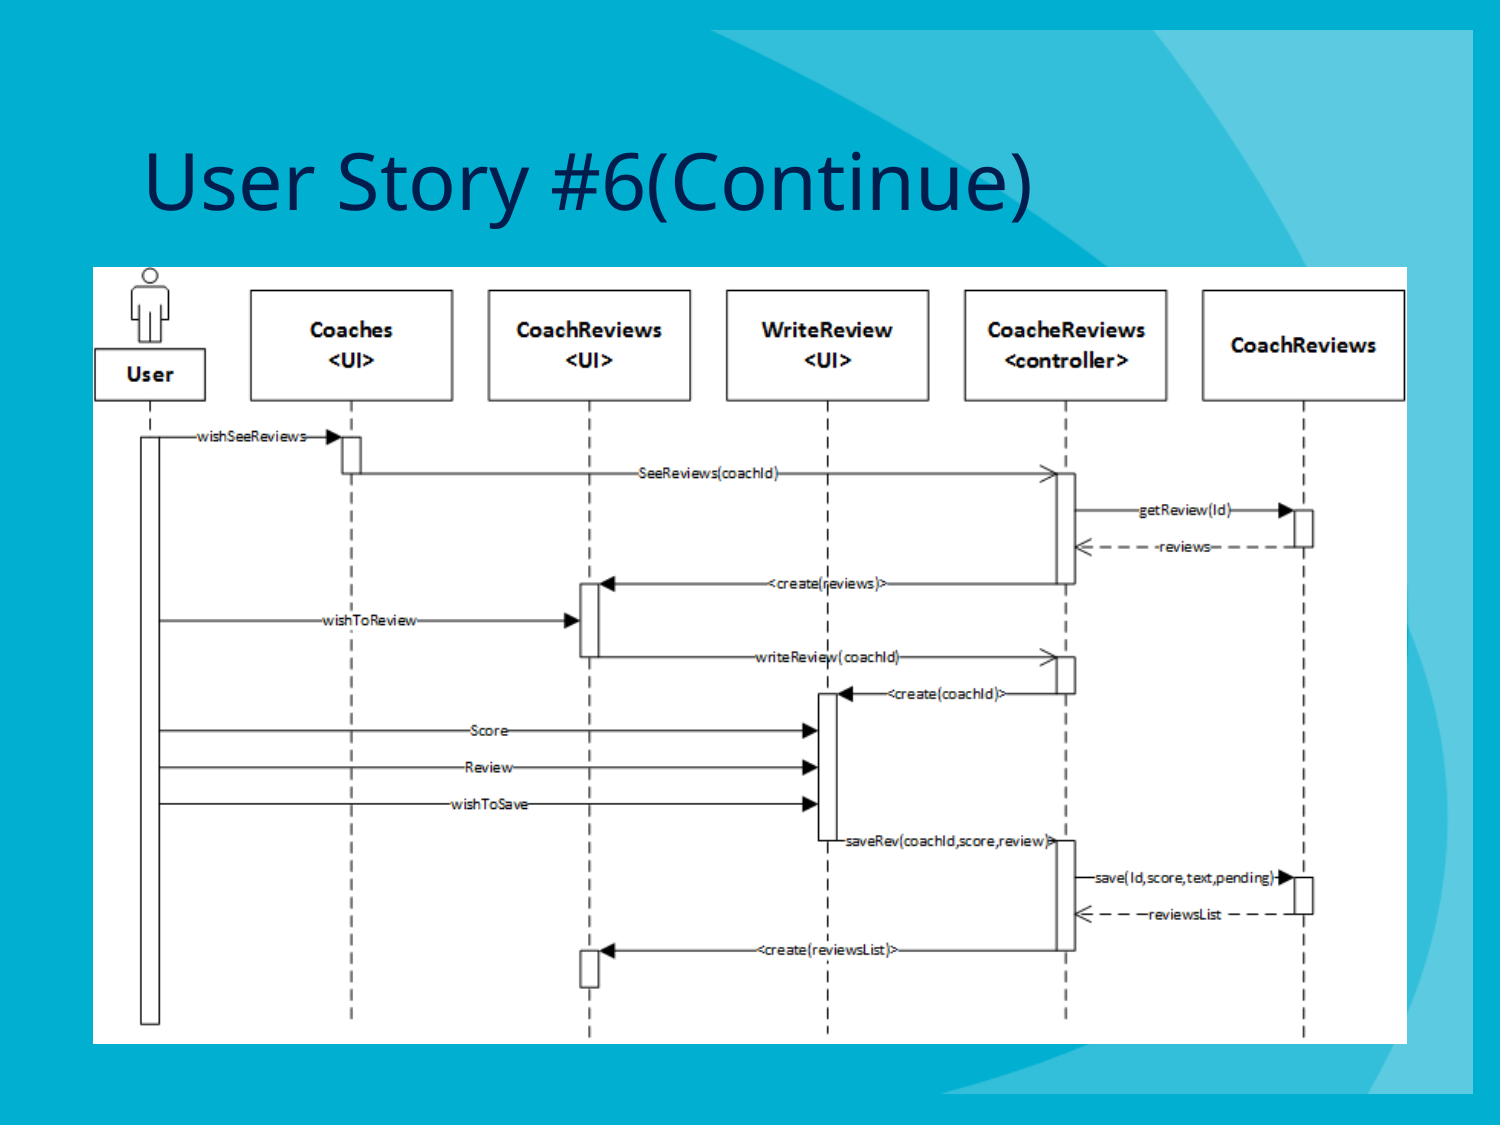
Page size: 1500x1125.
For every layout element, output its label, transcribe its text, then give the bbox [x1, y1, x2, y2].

title User Story #6(Continue) [127, 62, 1372, 234]
picture [24, 30, 1473, 1094]
